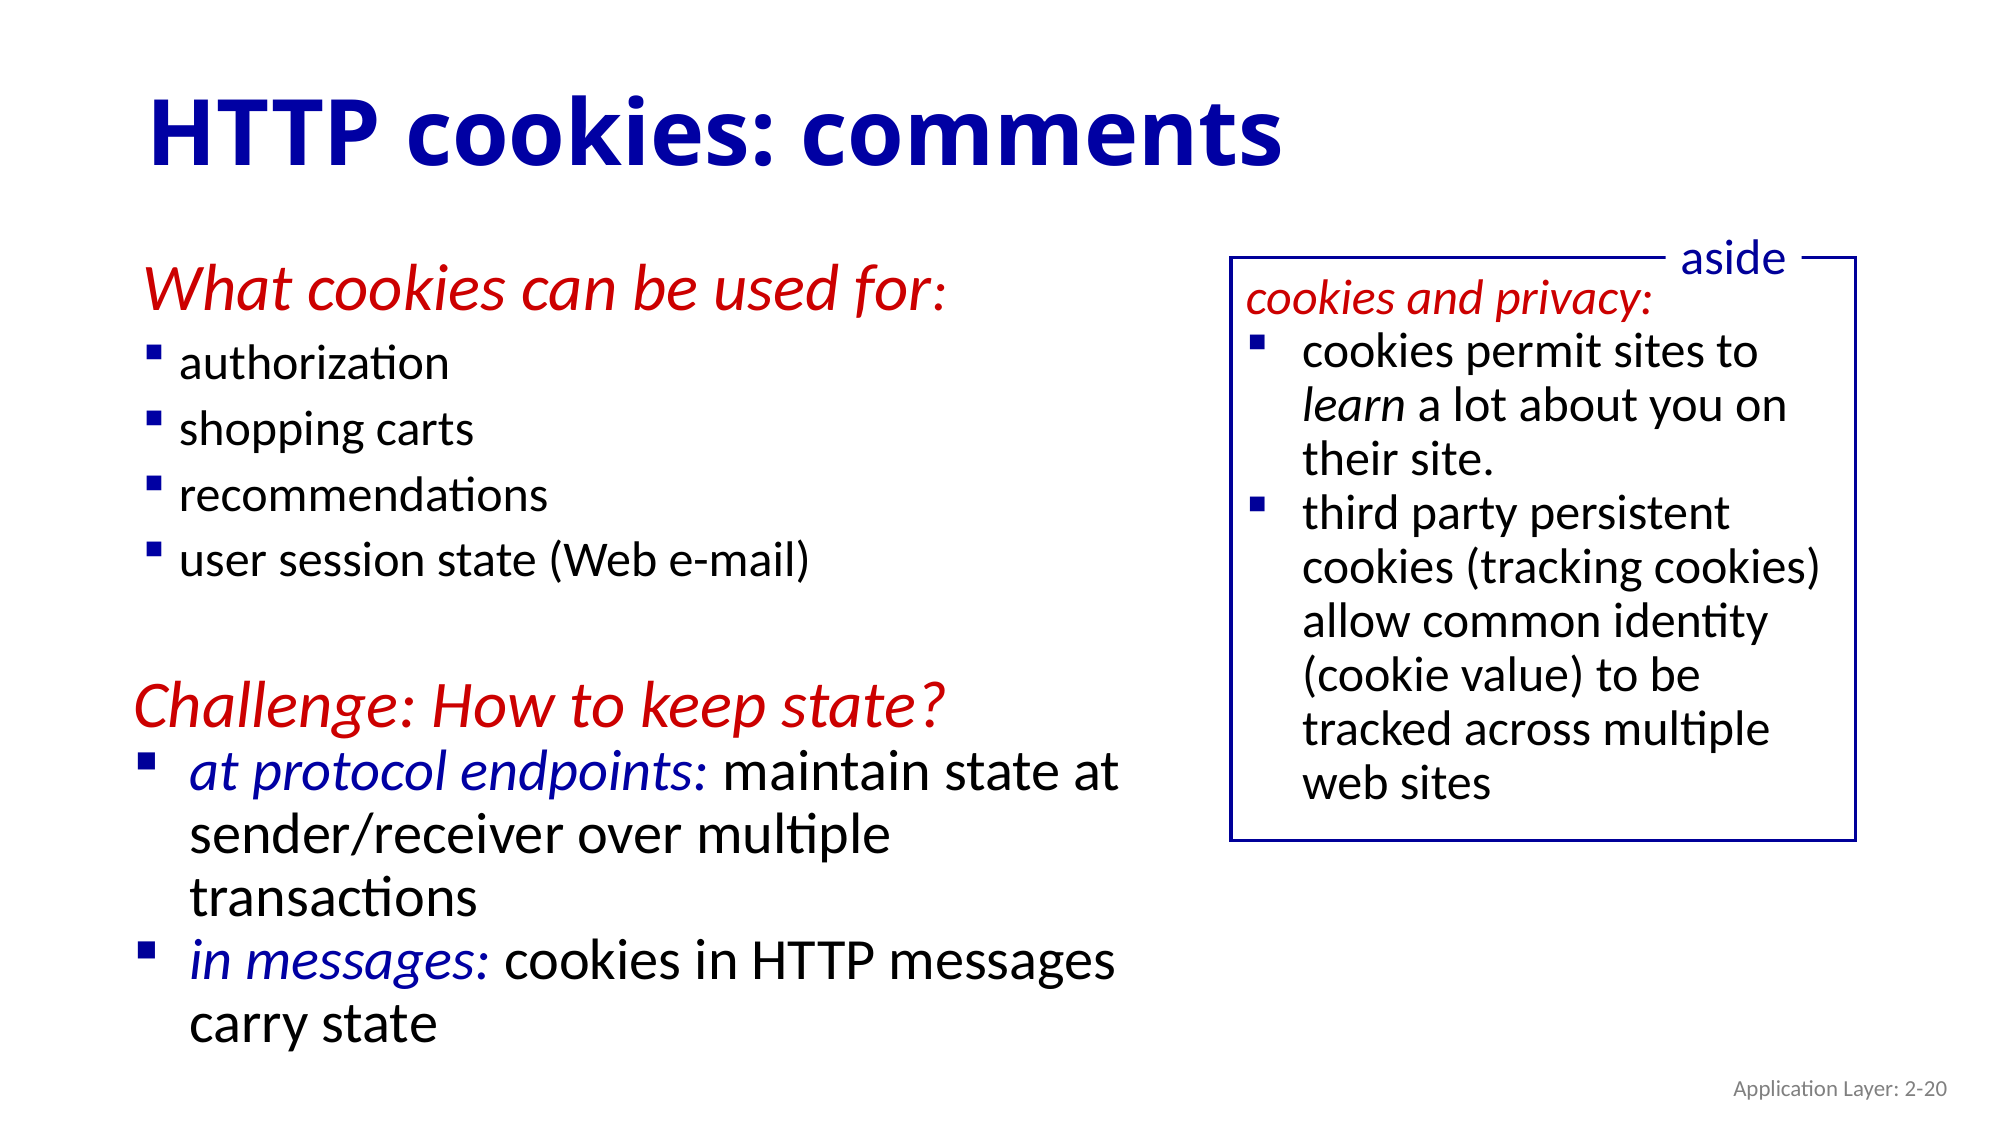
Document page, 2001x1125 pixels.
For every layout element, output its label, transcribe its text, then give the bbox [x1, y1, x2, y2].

slide_number Application Layer: 2-20 [1512, 1056, 1963, 1117]
title HTTP cookies: comments [131, 62, 1856, 209]
text_box cookies and privacy: cookies permit sites to learn a lot about you on their site. third party persistent cookies (tracking cookies) allow common identity (cookie value) to be tracked across multiple web sites [1231, 257, 1856, 841]
text_box Challenge: How to keep state? at protocol endpoints: maintain state at sender/receiver over multiple transactions in messages: cookies in HTTP messages carry state [118, 652, 1147, 1087]
text_box aside [1665, 217, 1802, 293]
text_box What cookies can be used for: authorization shopping carts recommendations user session state (Web e-mail) [106, 255, 1097, 689]
